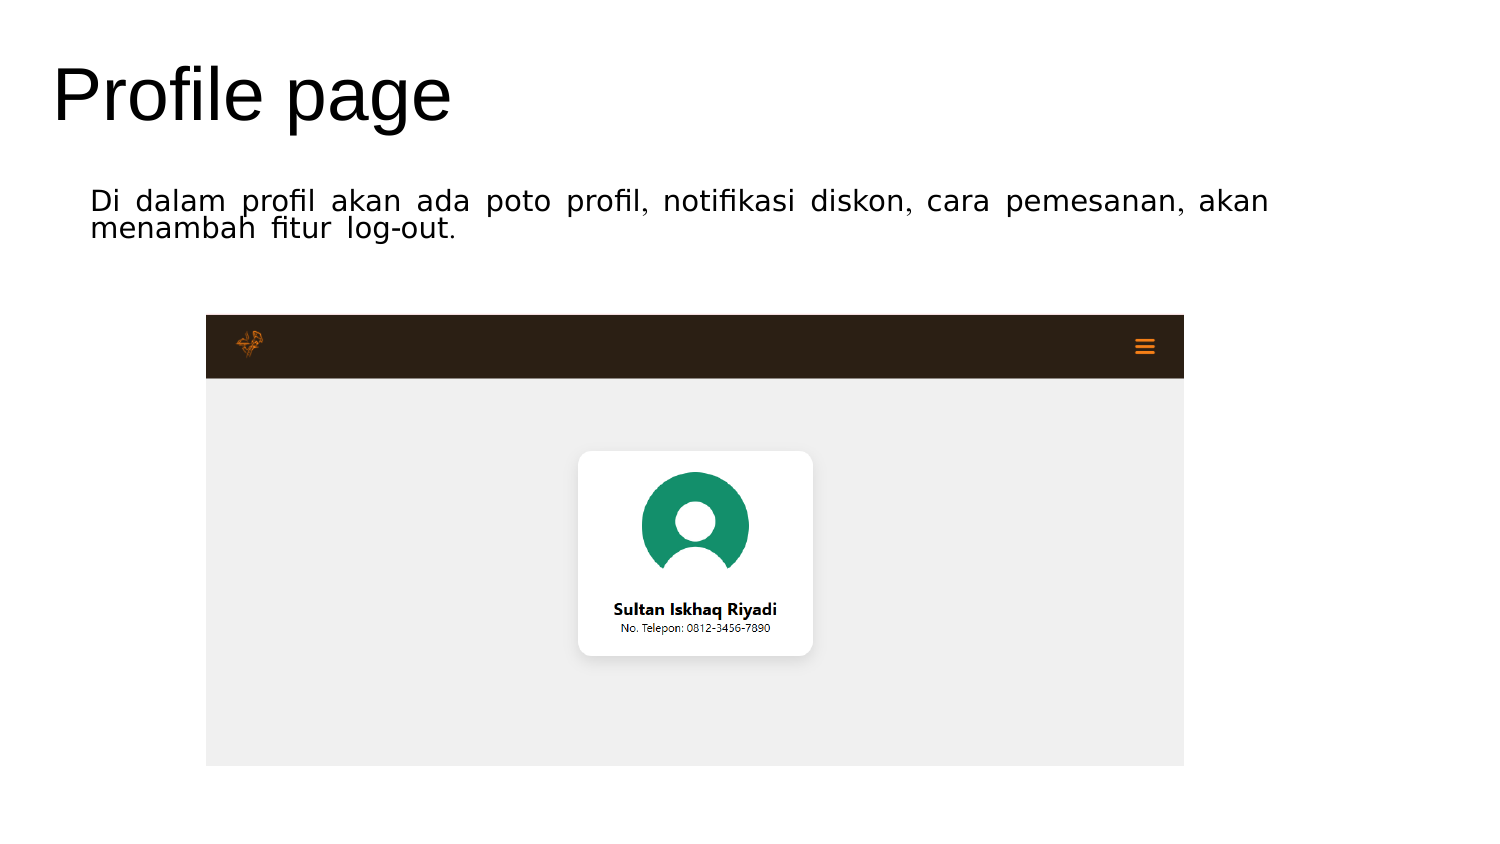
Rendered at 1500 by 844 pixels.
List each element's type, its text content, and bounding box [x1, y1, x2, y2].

title Profile page [37, 37, 1425, 152]
subtitle Di dalam profil akan ada poto profil, notifikasi diskon, cara pemesanan, akan menambah fitur log-out. [37, 176, 1425, 789]
picture [205, 312, 1184, 767]
